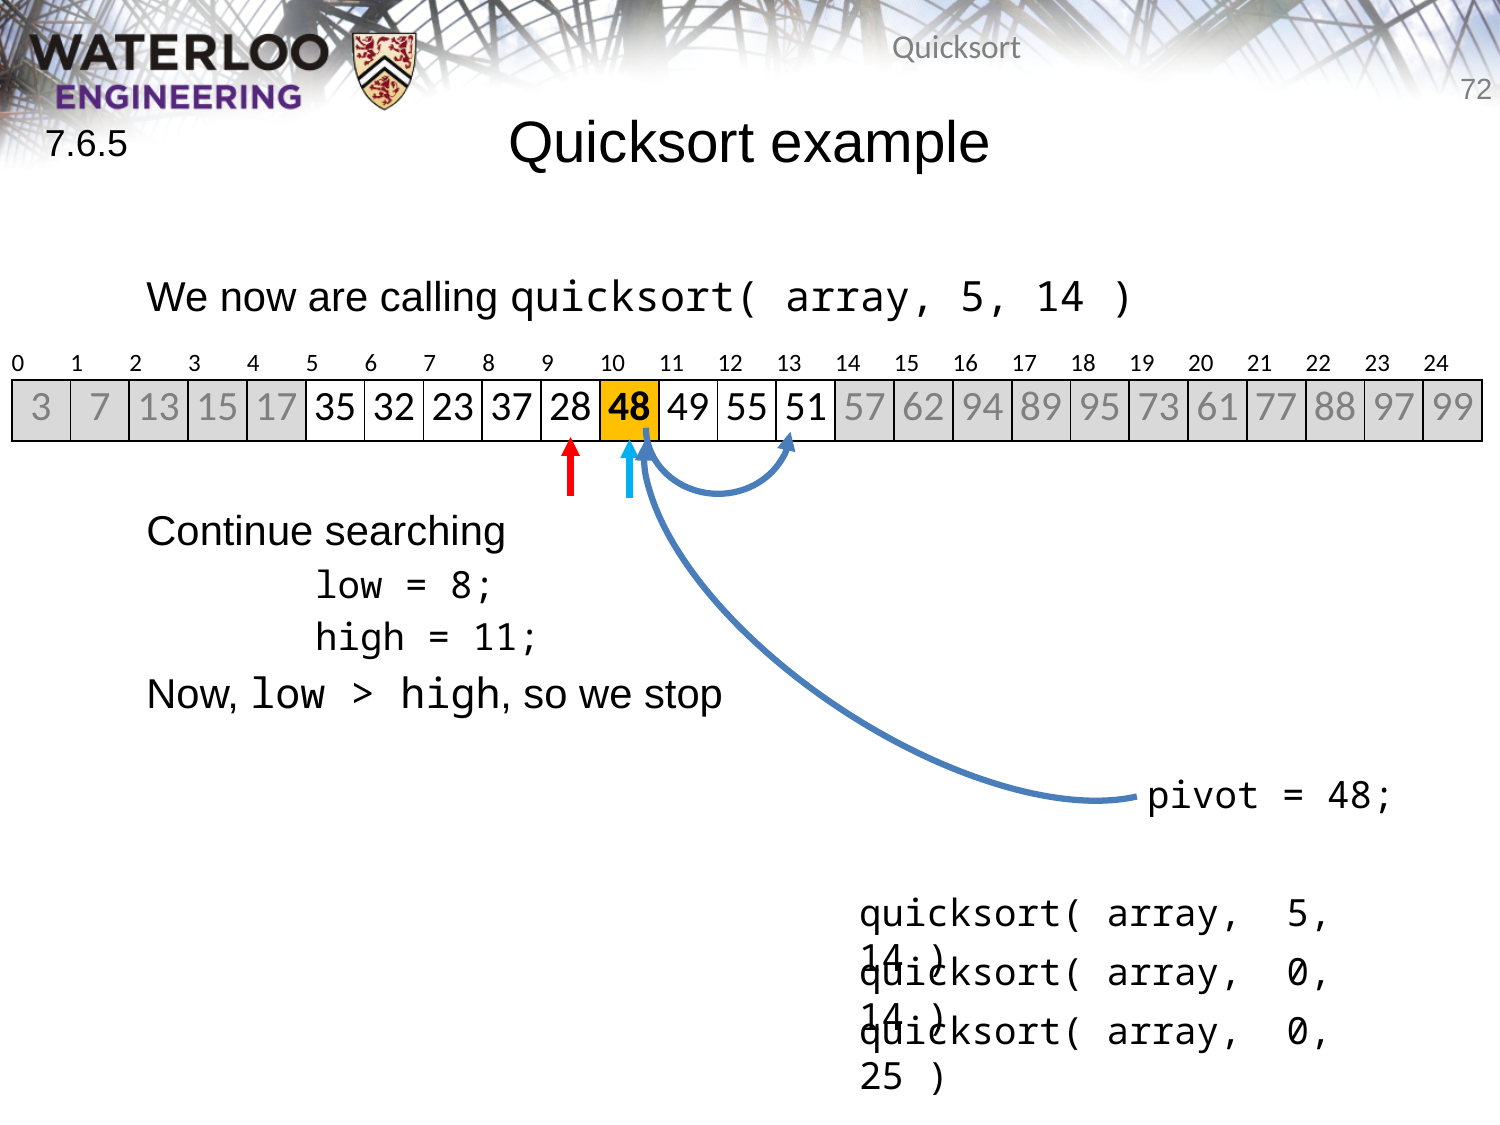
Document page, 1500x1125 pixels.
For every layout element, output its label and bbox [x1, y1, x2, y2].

table_cell [1365, 381, 1422, 440]
picture [0, 0, 1500, 1125]
table_cell [1013, 381, 1070, 440]
title [74, 44, 1426, 233]
table_cell [248, 381, 305, 440]
table_cell [895, 381, 952, 440]
table_cell [365, 381, 423, 440]
table_cell [71, 381, 128, 440]
table_cell [718, 381, 775, 430]
table_cell [1189, 381, 1246, 440]
table_cell [130, 381, 187, 440]
table_cell [189, 381, 246, 440]
table_cell [660, 381, 717, 427]
table_cell [307, 381, 364, 440]
table_cell [1307, 381, 1364, 440]
table_cell [601, 381, 658, 440]
text_box [844, 881, 1447, 1105]
table_cell [424, 381, 481, 440]
text_box [30, 111, 143, 172]
table_cell [1424, 381, 1481, 440]
table_cell [542, 381, 599, 440]
list [632, 442, 643, 453]
list [74, 262, 1426, 350]
table_cell [1248, 381, 1305, 440]
table_cell [13, 381, 70, 440]
table_cell [954, 381, 1011, 440]
list [74, 442, 1426, 1006]
table_header [12, 350, 1482, 379]
table_cell [483, 381, 540, 440]
table_cell [1071, 381, 1128, 440]
table_cell [836, 381, 893, 440]
text_box [637, 427, 1410, 823]
table_cell [777, 381, 834, 440]
table_cell [1130, 381, 1187, 440]
